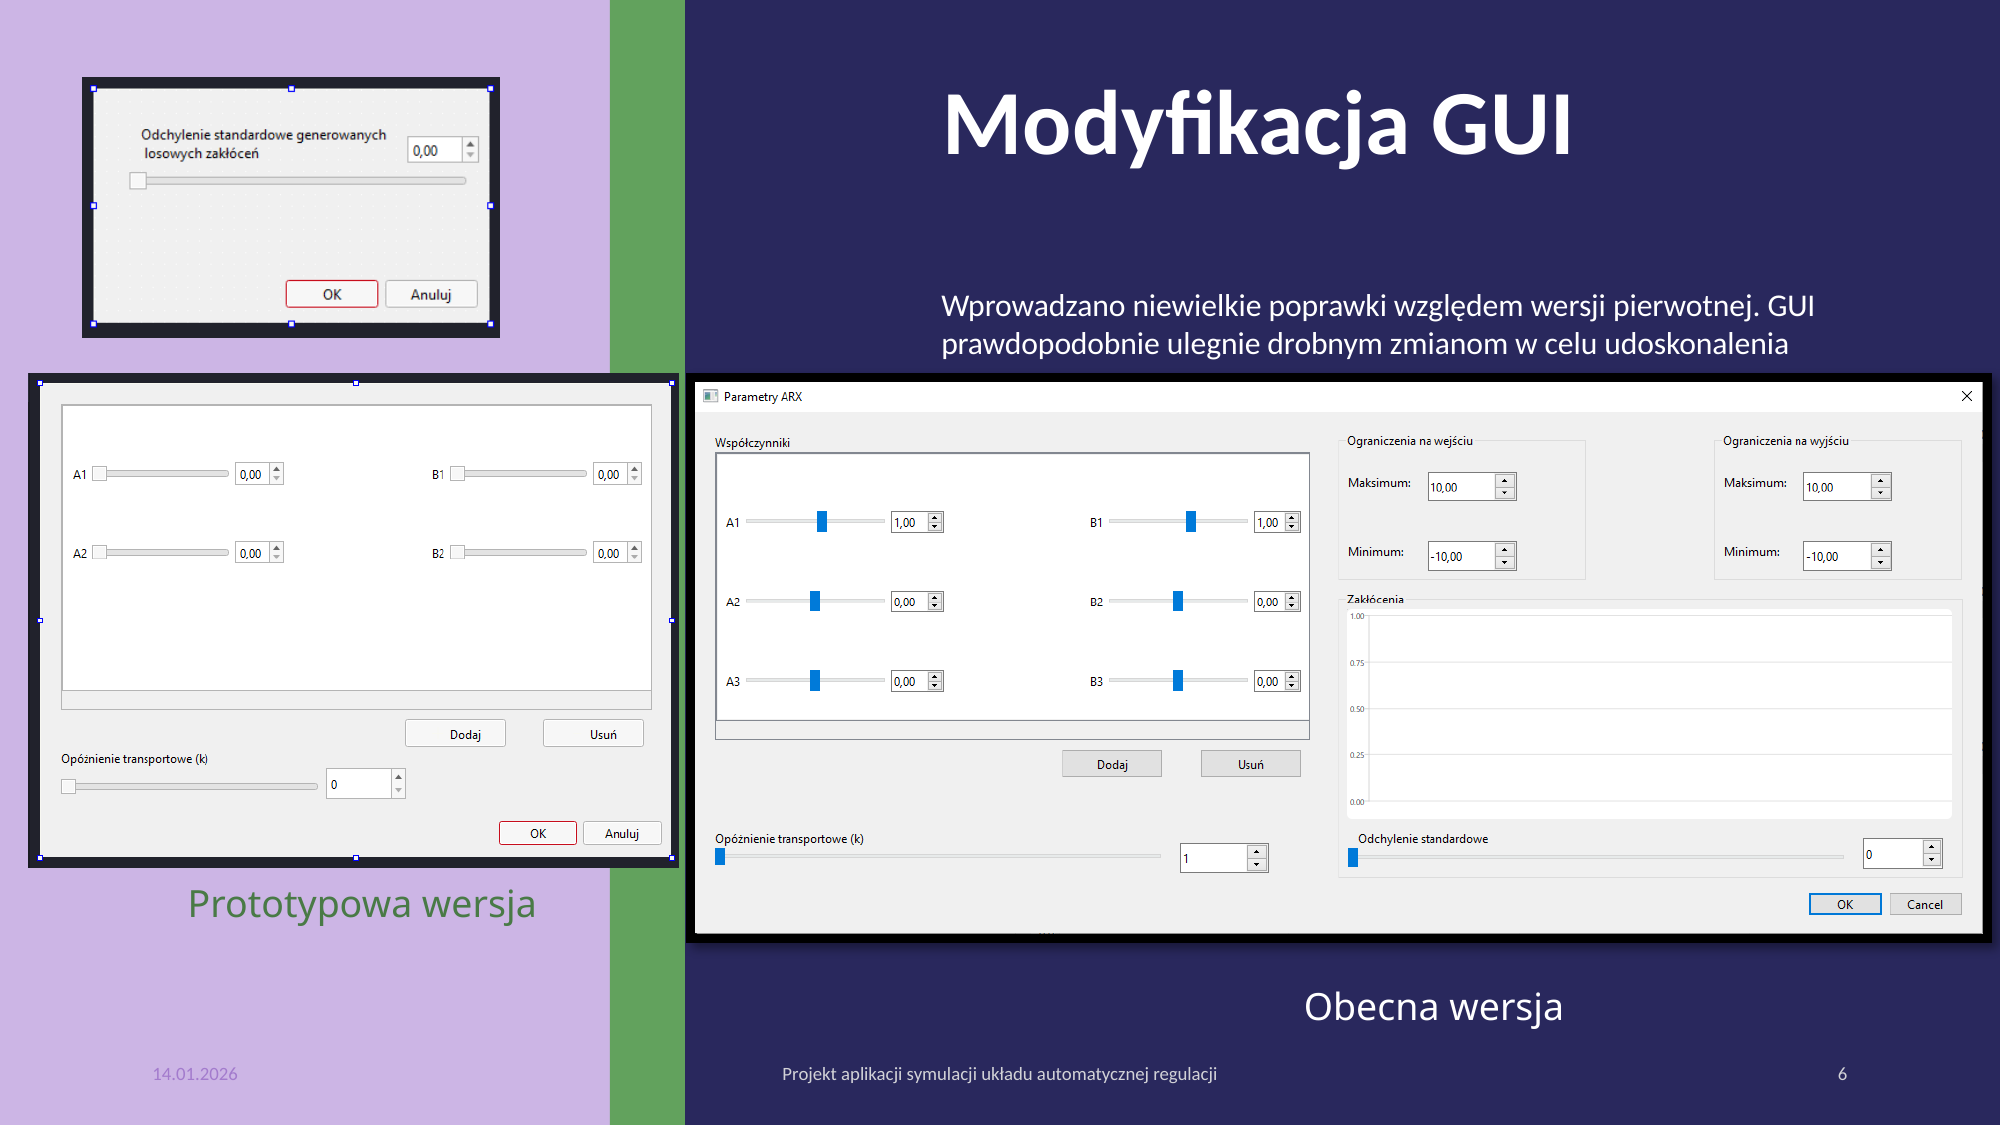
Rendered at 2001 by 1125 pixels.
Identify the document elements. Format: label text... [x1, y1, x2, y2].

text_box Obecna wersja [1174, 975, 1694, 1035]
picture [28, 373, 679, 868]
list Wprowadzano niewielkie poprawki względem wersji pierwotnej. GUI prawdopodobnie ulegnie drobnym zmianom w celu udoskonalenia [926, 277, 1842, 371]
picture [82, 77, 500, 338]
title Modyfikacja GUI [927, 0, 1751, 182]
text_box Prototypowa wersja [102, 872, 622, 933]
picture [695, 381, 1983, 934]
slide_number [137, 1042, 588, 1103]
footer Projekt aplikacji symulacji układu automatycznej regulacji [662, 1042, 1338, 1103]
slide_number 6 [1412, 1042, 1863, 1103]
